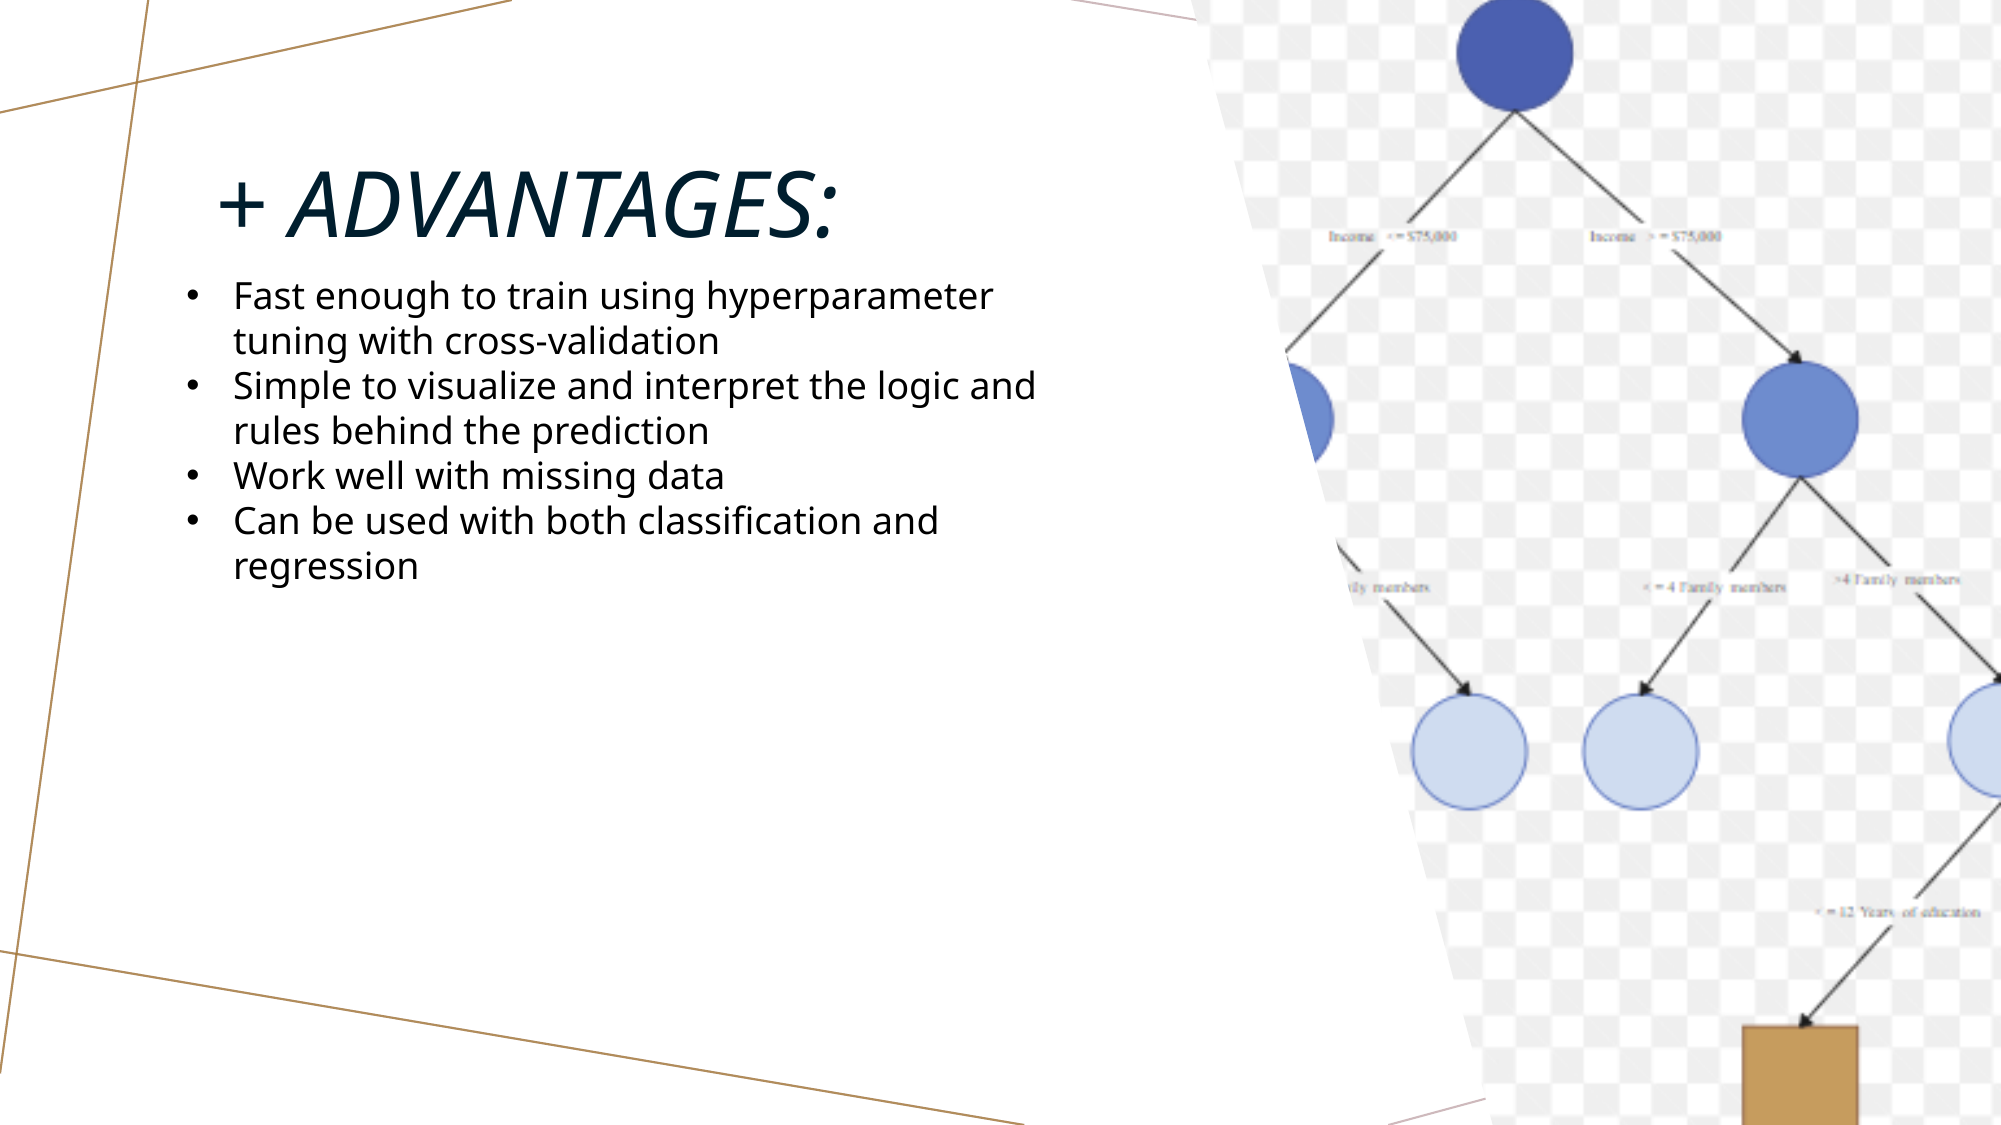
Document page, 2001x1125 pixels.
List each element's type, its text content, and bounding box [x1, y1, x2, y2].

title + Advantages: [199, 86, 1025, 264]
text_box Fast enough to train using hyperparameter tuning with cross-validation Simple to visualize and interpret the logic and rules behind the prediction Work well with missing data Can be used with both classification and regression [171, 264, 1093, 594]
picture [1190, 0, 2001, 1125]
